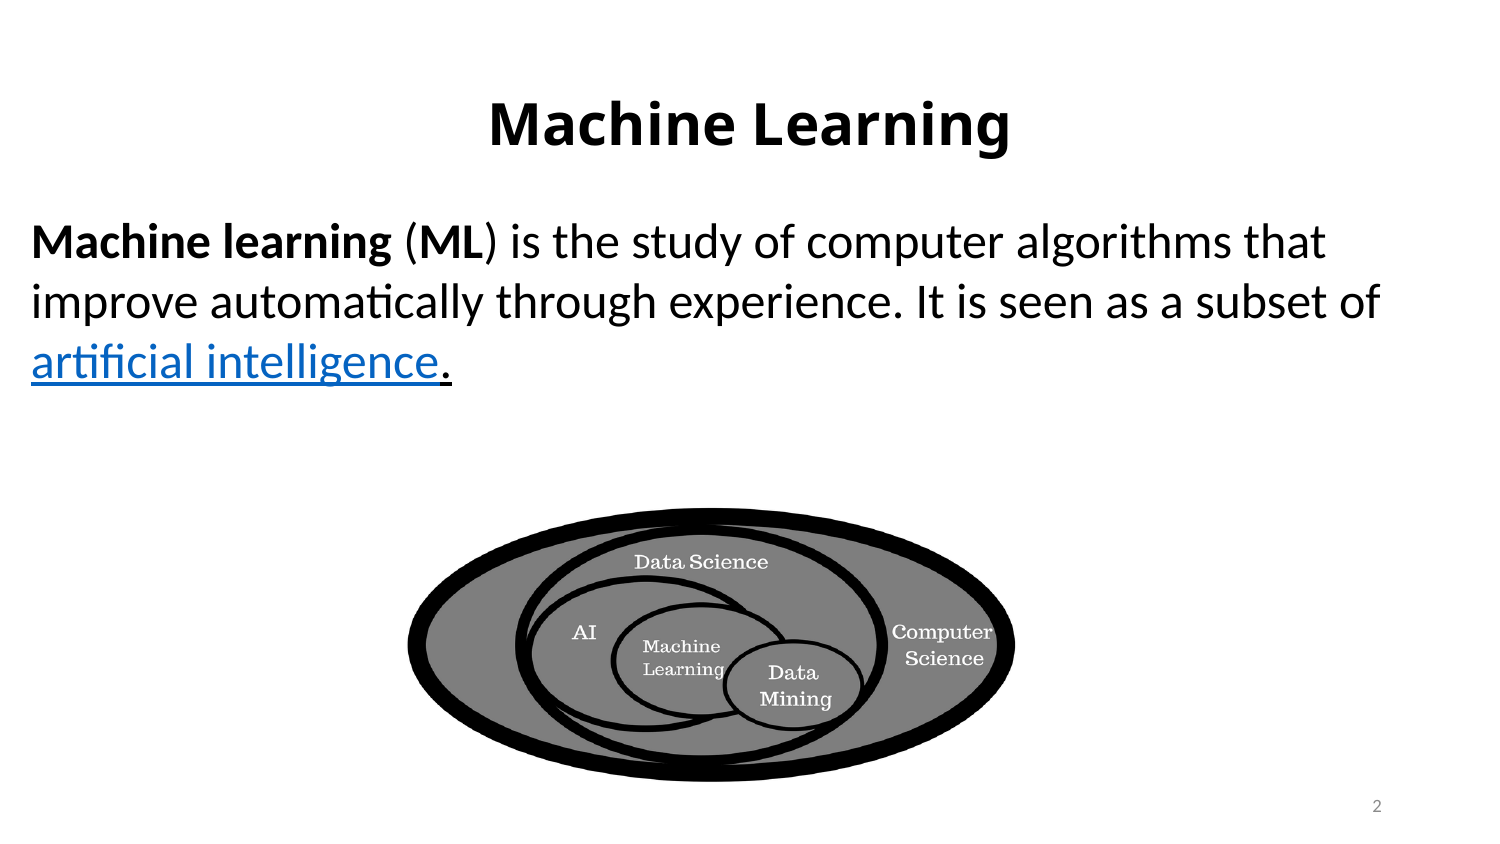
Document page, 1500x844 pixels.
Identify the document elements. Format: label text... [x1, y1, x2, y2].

picture [374, 499, 1028, 800]
slide_number 2 [1059, 782, 1397, 827]
title Machine Learning [103, 44, 1397, 141]
text_box Machine learning (ML) is the study of computer algorithms that improve automatically through experience. It is seen as a subset of artificial intelligence. [16, 141, 1489, 397]
